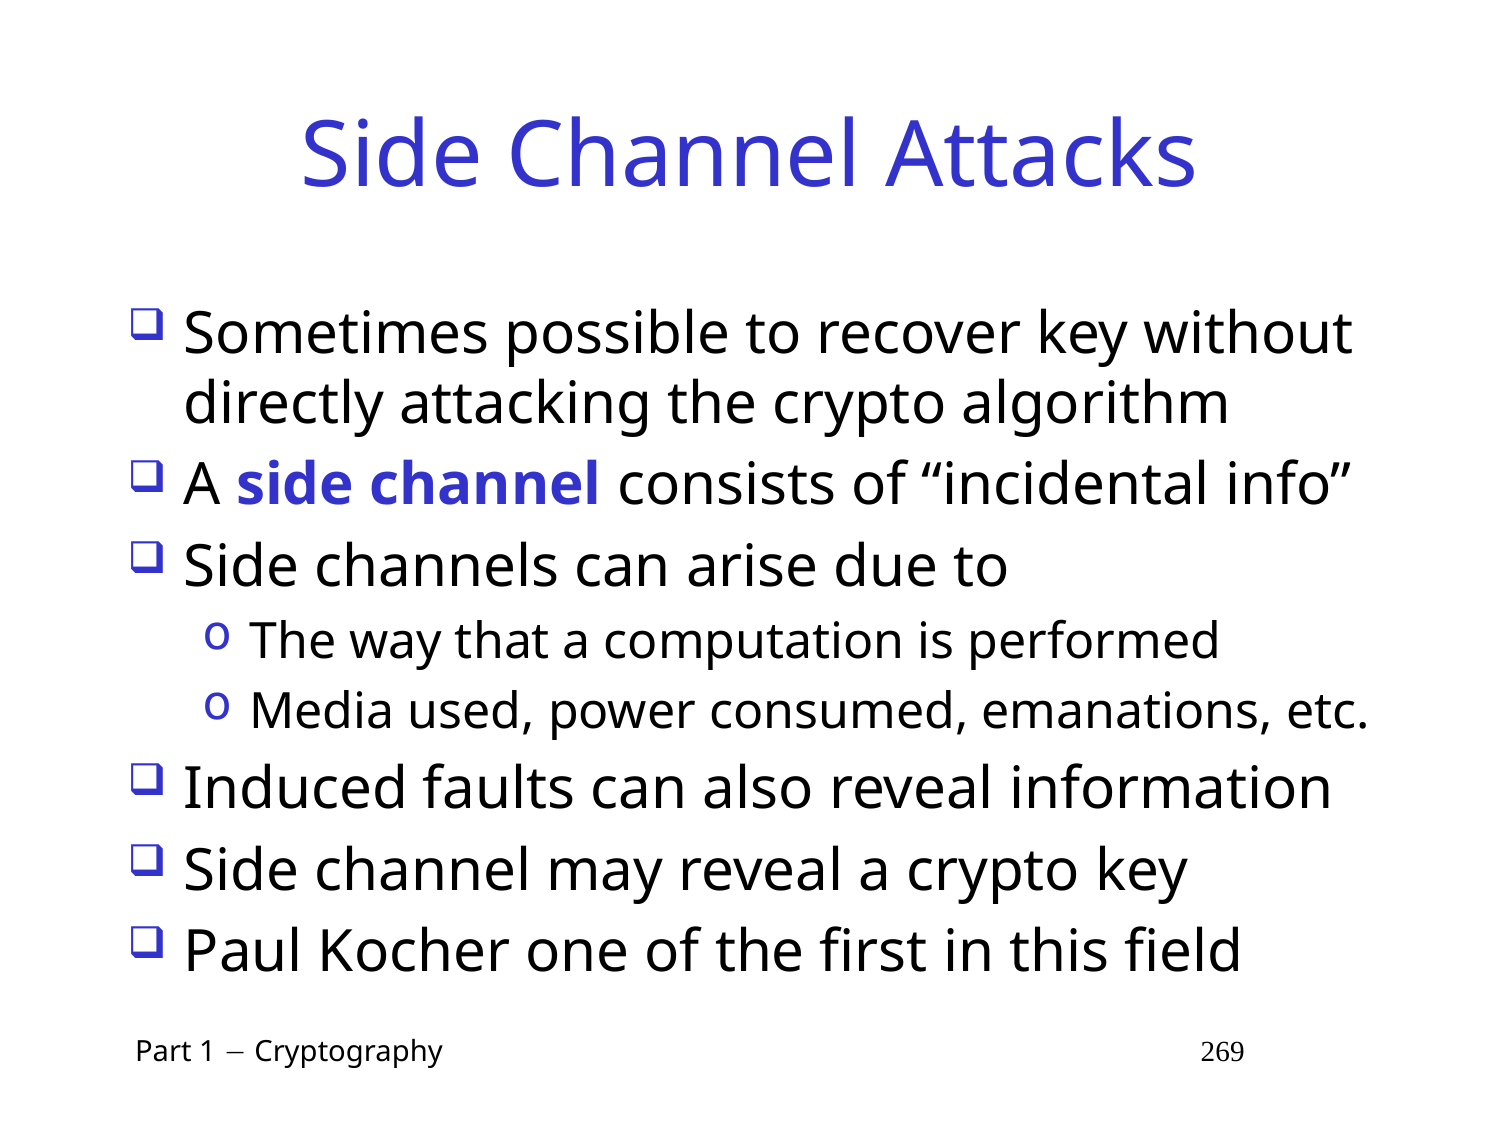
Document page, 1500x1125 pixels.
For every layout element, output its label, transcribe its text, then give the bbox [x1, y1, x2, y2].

list Sometimes possible to recover key without directly attacking the crypto algorithm A side channel consists of “incidental info” Side channels can arise due to The way that a computation is performed Media used, power consumed, emanations, etc. Induced faults can also reveal information Side channel may reveal a crypto key Paul Kocher one of the first in this field [112, 287, 1413, 1013]
title Side Channel Attacks [112, 37, 1388, 263]
footer Part 1  Cryptography 269 [112, 1024, 1401, 1101]
